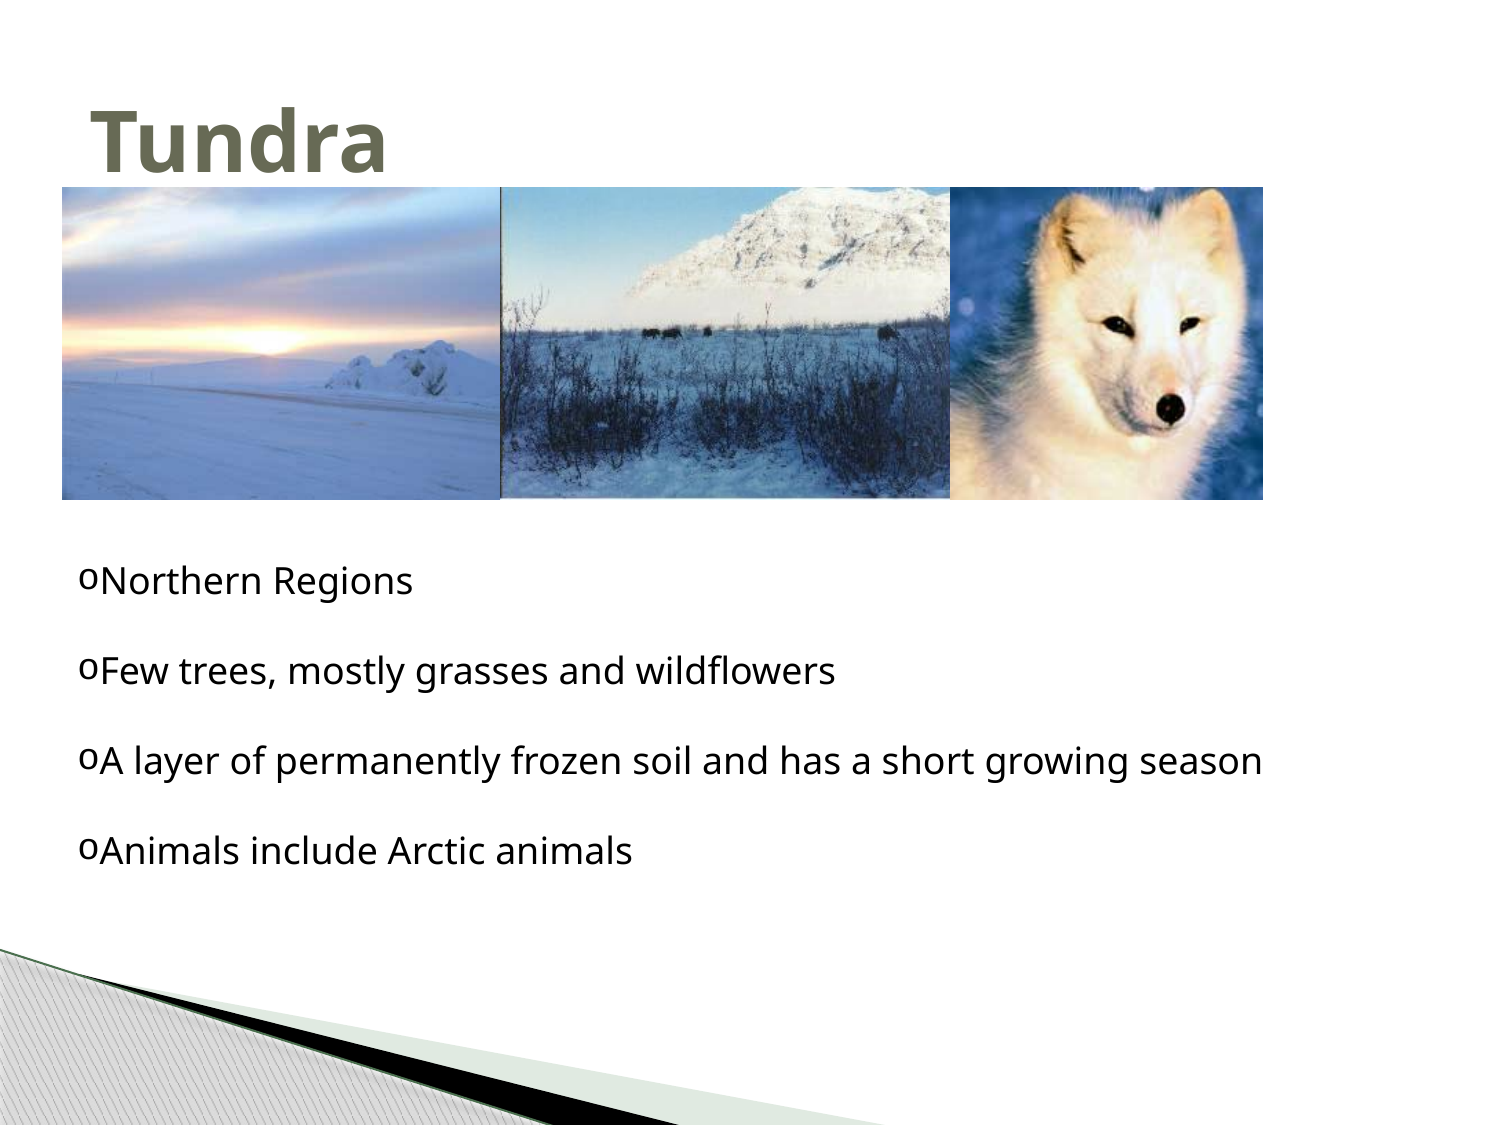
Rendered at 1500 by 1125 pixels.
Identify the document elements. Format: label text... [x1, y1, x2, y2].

text_box Northern Regions Few trees, mostly grasses and wildflowers A layer of permanently frozen soil and has a short growing season Animals include Arctic animals [62, 549, 1375, 880]
title Tundra [75, 45, 1425, 233]
picture [499, 187, 1263, 501]
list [62, 187, 499, 501]
